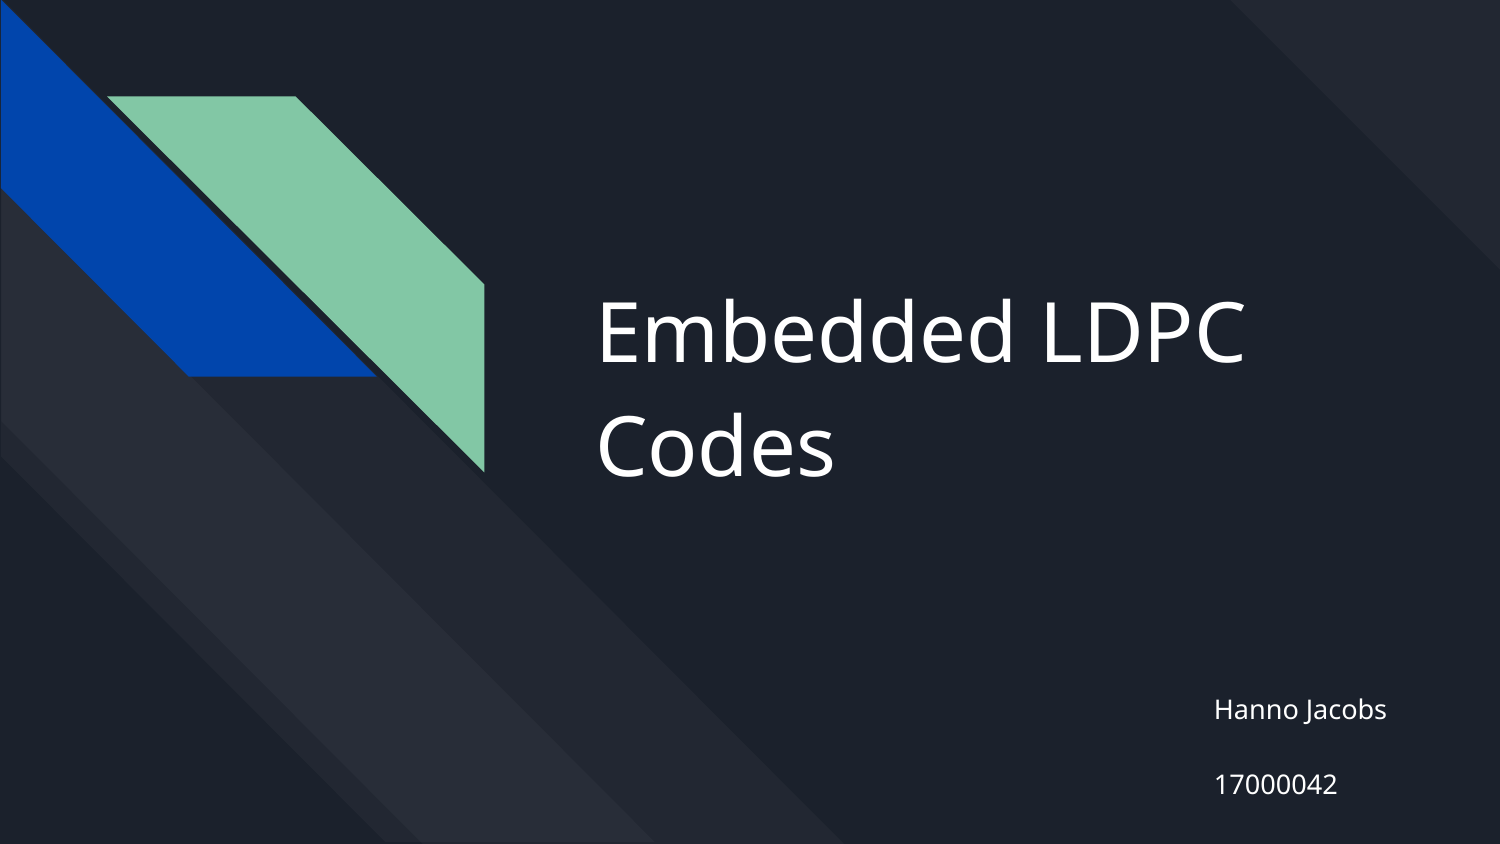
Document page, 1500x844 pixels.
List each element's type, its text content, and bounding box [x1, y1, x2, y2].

title Embedded LDPC Codes [580, 258, 1404, 518]
subtitle Hanno Jacobs 17000042 [1198, 669, 1493, 834]
